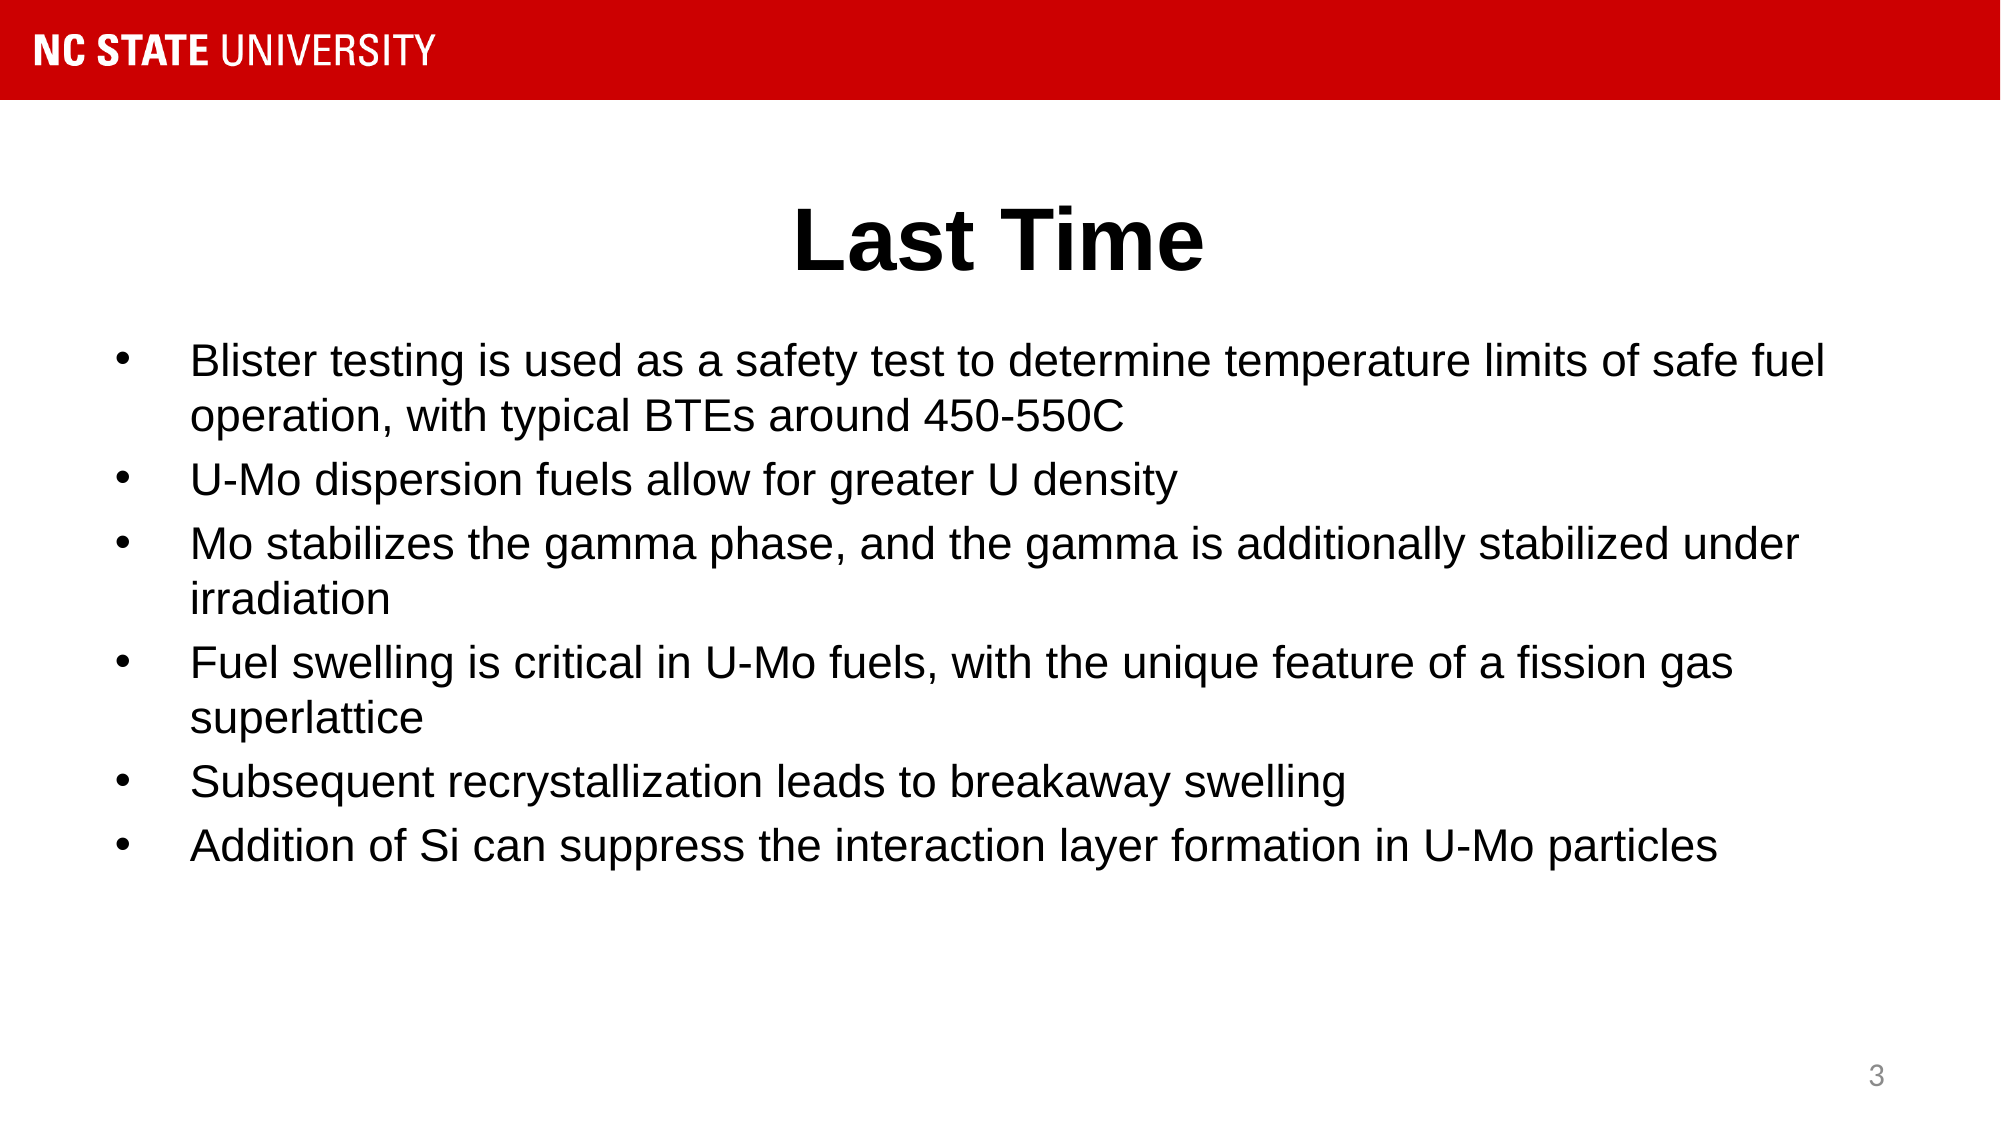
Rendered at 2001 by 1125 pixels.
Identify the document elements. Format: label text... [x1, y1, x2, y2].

picture [0, 0, 2001, 100]
slide_number 3 [1433, 1042, 1900, 1103]
title Last Time [99, 147, 1900, 322]
list Blister testing is used as a safety test to determine temperature limits of safe fuel operation, with typical BTEs around 450-550C U-Mo dispersion fuels allow for greater U density Mo stabilizes the gamma phase, and the gamma is additionally stabilized under irradiation Fuel swelling is critical in U-Mo fuels, with the unique feature of a fission gas superlattice Subsequent recrystallization leads to breakaway swelling Addition of Si can suppress the interaction layer formation in U-Mo particles [99, 322, 1900, 1005]
